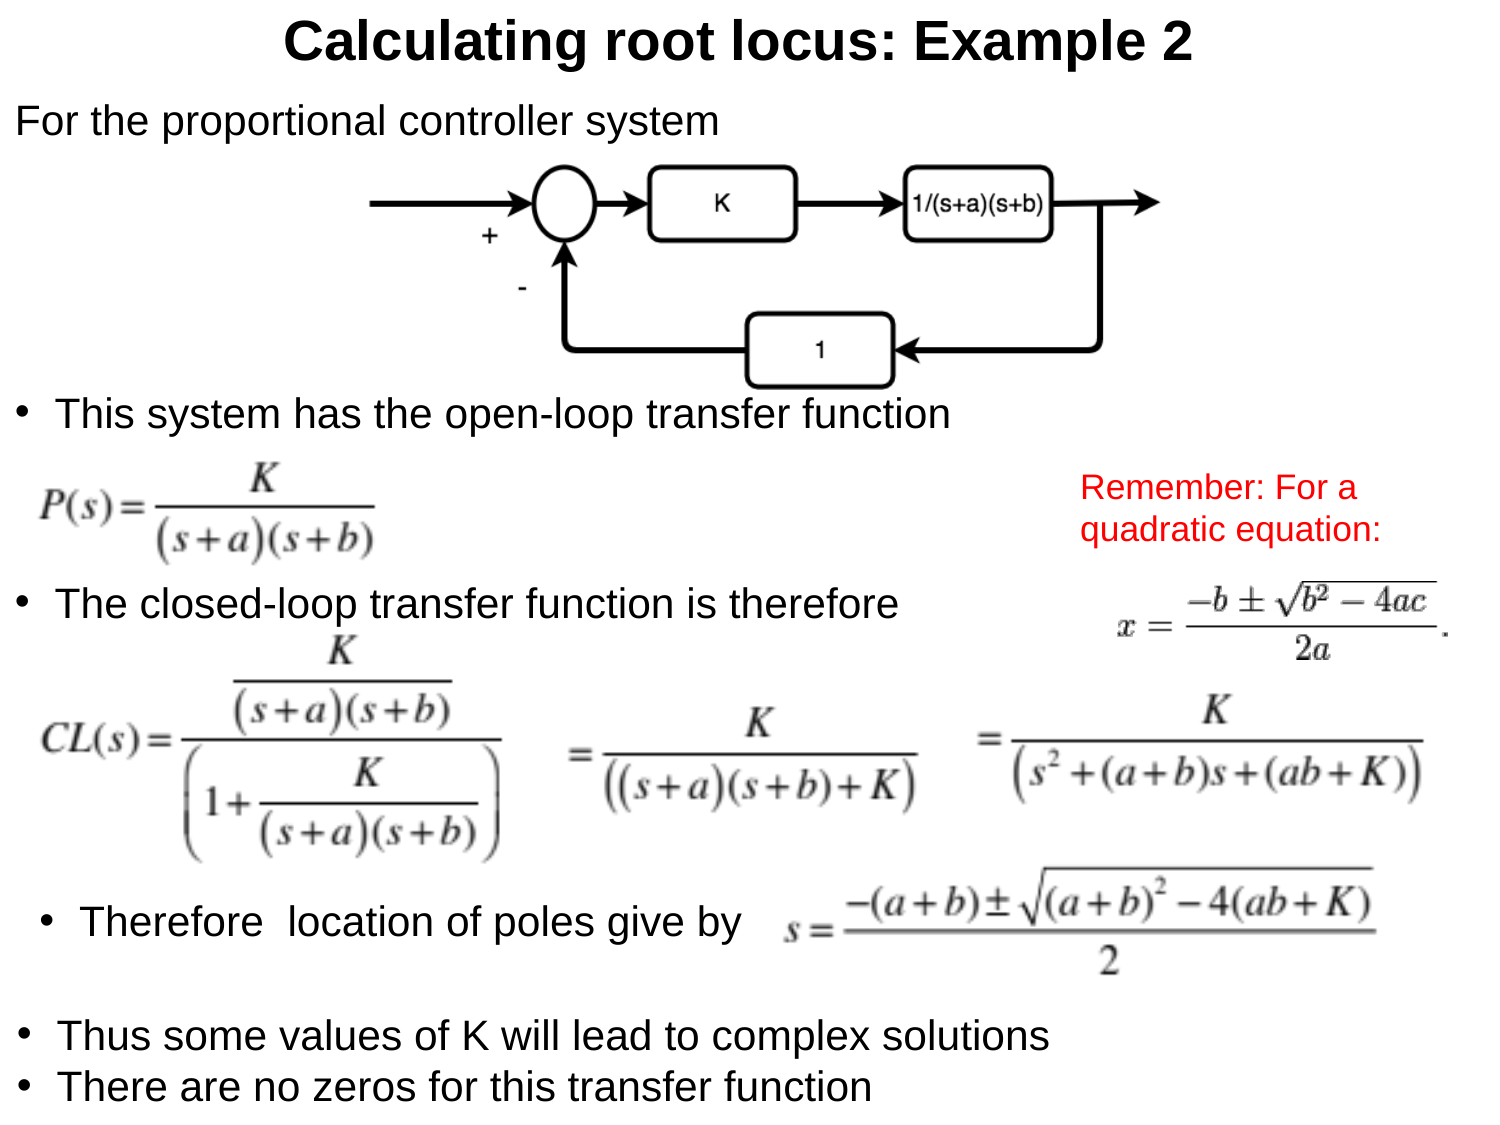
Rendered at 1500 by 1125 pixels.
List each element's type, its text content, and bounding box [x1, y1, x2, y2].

picture [1117, 581, 1448, 660]
text_box For the proportional controller system [0, 85, 1287, 152]
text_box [563, 697, 925, 819]
text_box This system has the open-loop transfer function [0, 378, 1147, 445]
text_box Thus some values of K will lead to complex solutions There are no zeros for this transfer function [2, 1000, 1315, 1118]
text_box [778, 859, 1380, 981]
text_box Therefore location of poles give by [24, 886, 773, 953]
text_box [973, 683, 1428, 808]
text_box Remember: For a quadratic equation: [1065, 456, 1500, 557]
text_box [33, 451, 381, 569]
text_box The closed-loop transfer function is therefore [0, 568, 962, 634]
text_box Calculating root locus: Example 2 [163, 0, 1315, 80]
picture [357, 163, 1175, 391]
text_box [36, 625, 508, 867]
